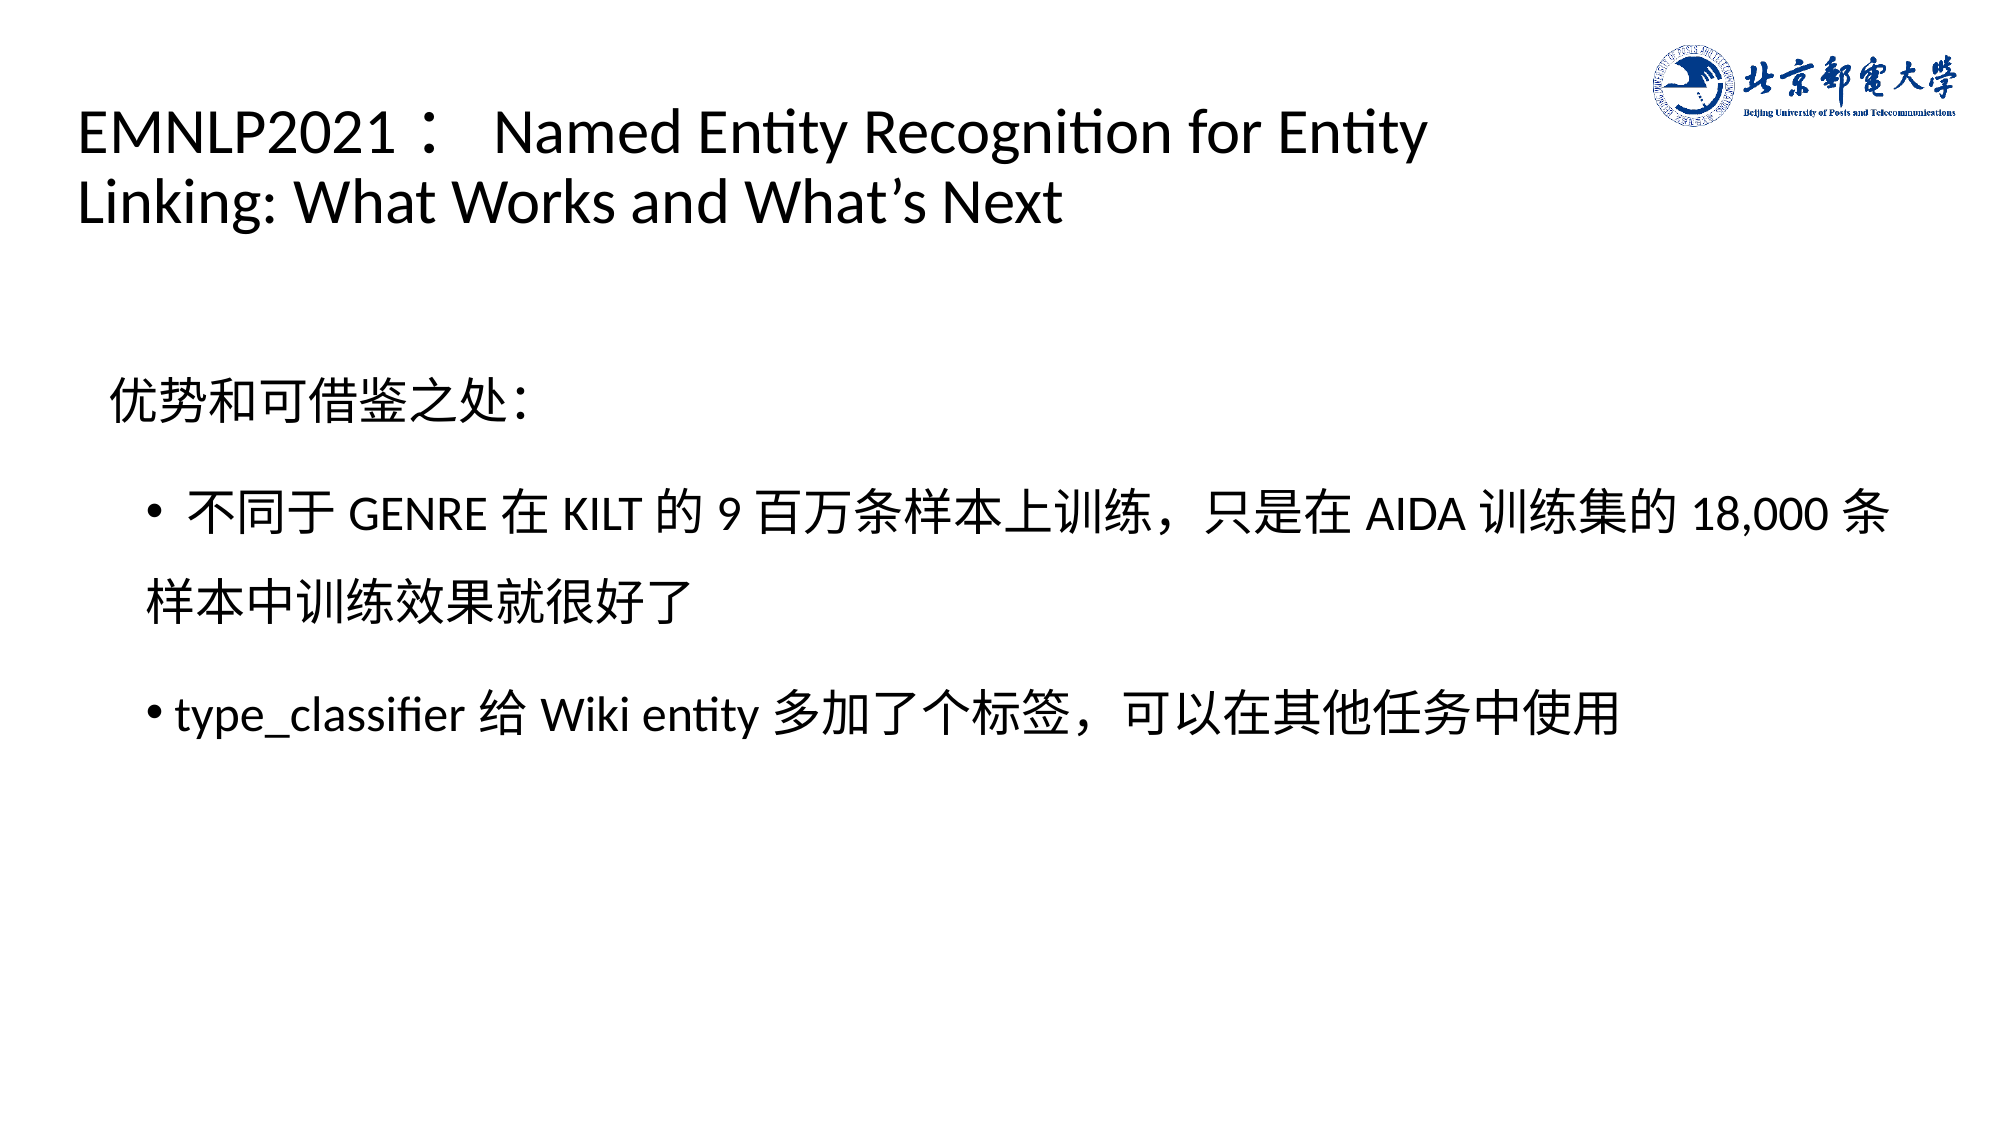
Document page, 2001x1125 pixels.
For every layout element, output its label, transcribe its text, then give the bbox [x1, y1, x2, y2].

text_box EMNLP2021：Named Entity Recognition for Entity Linking: What Works and What’s Next [62, 59, 1623, 275]
picture [1644, 37, 1965, 134]
text_box 优势和可借鉴之处： 不同于GENRE在KILT的9百万条样本上训练，只是在AIDA训练集的18,000条样本中训练效果就很好了 type_classifier给Wiki entity多加了个标签，可以在其他任务中使用 [93, 331, 1907, 1046]
